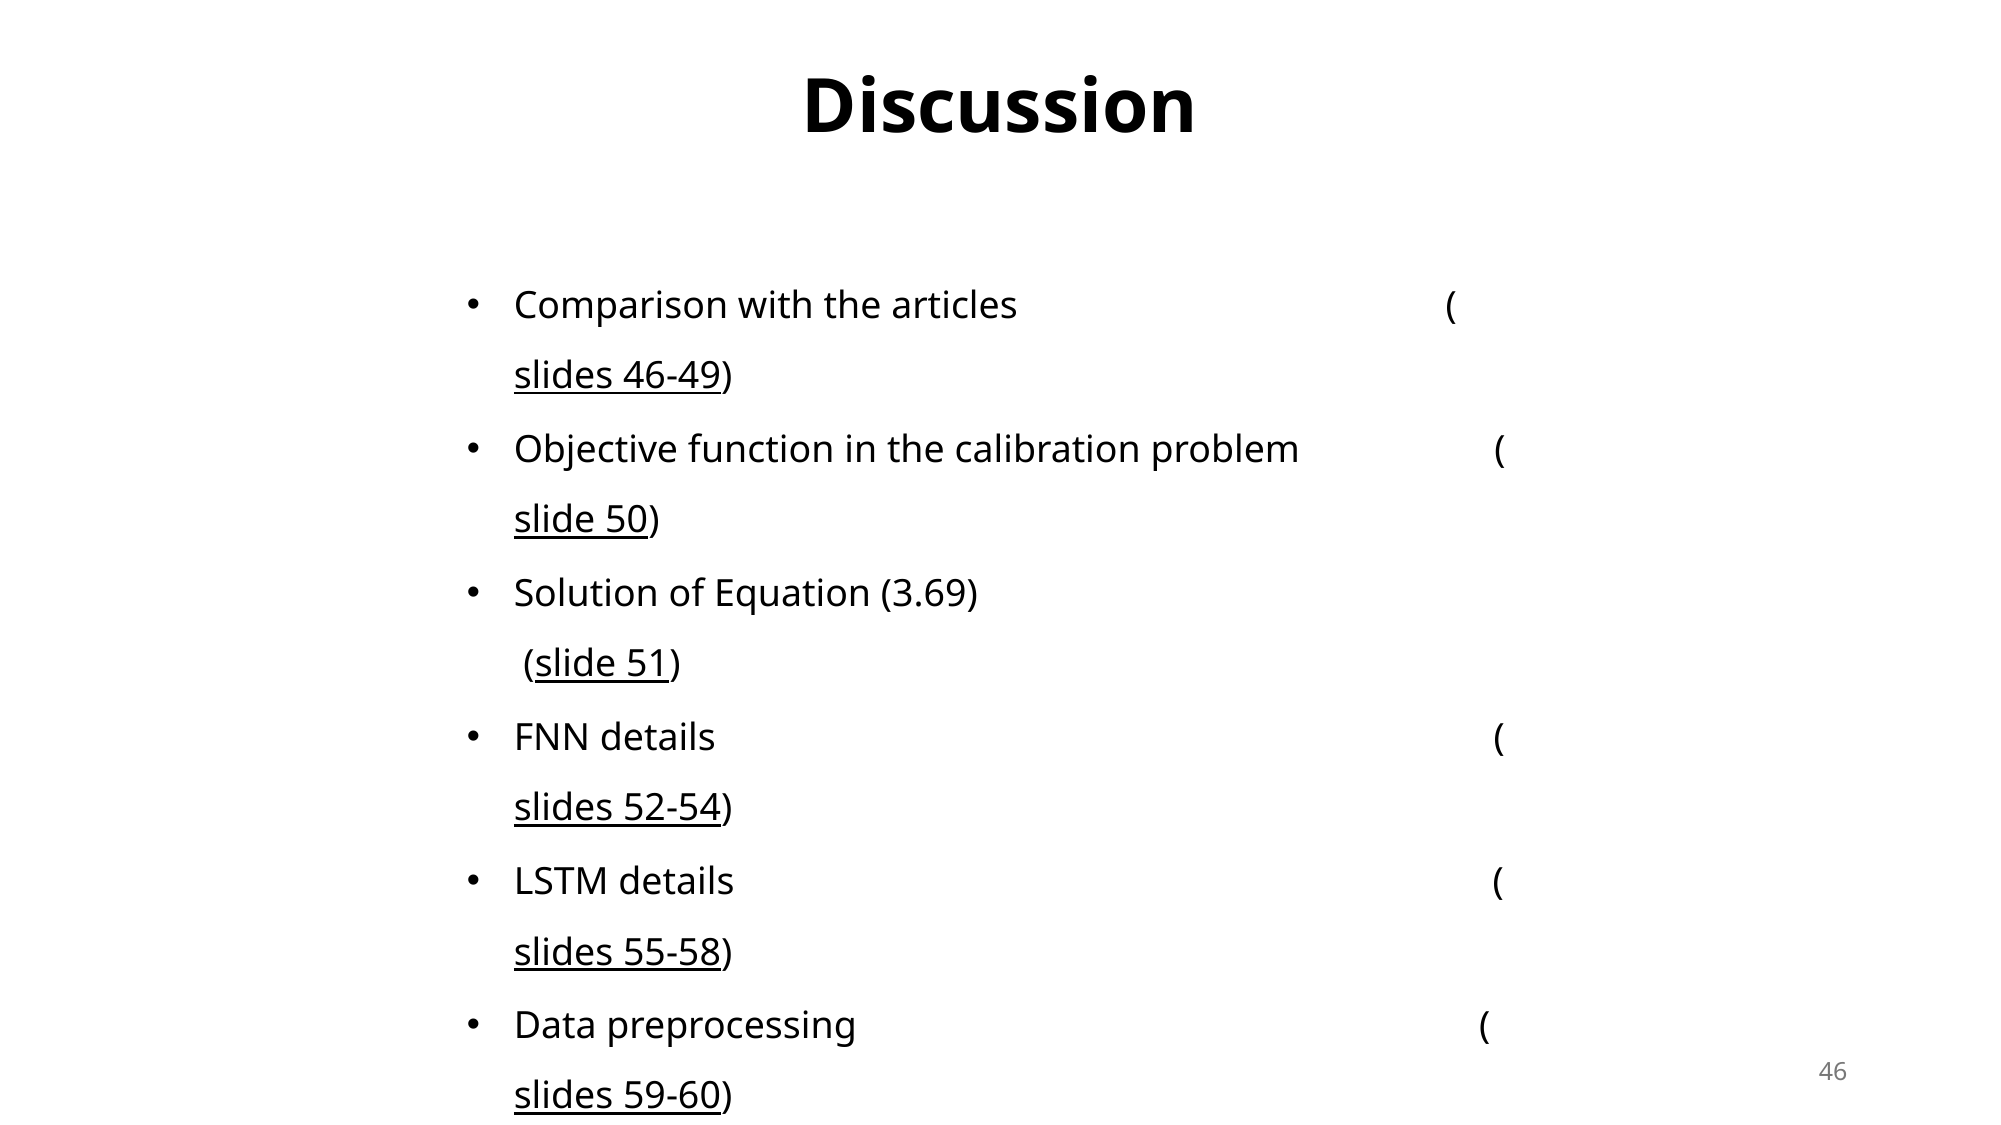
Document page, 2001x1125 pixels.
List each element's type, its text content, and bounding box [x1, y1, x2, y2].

title Discussion [0, 0, 2000, 218]
slide_number 45 [1548, 1042, 1863, 1103]
text_box Comparison with the articles (slides 46-49) Objective function in the calibration problem (slide 50) Solution of Equation (3.69) (slide 51) FNN details (slides 52-54) LSTM details (slides 55-58) Data preprocessing (slides 59-60) Training performance (slides 61-62) Calibration performance (slides 63-66) Figures (slides 67-75) Algorithms (slides 76-83) [452, 250, 1548, 1125]
